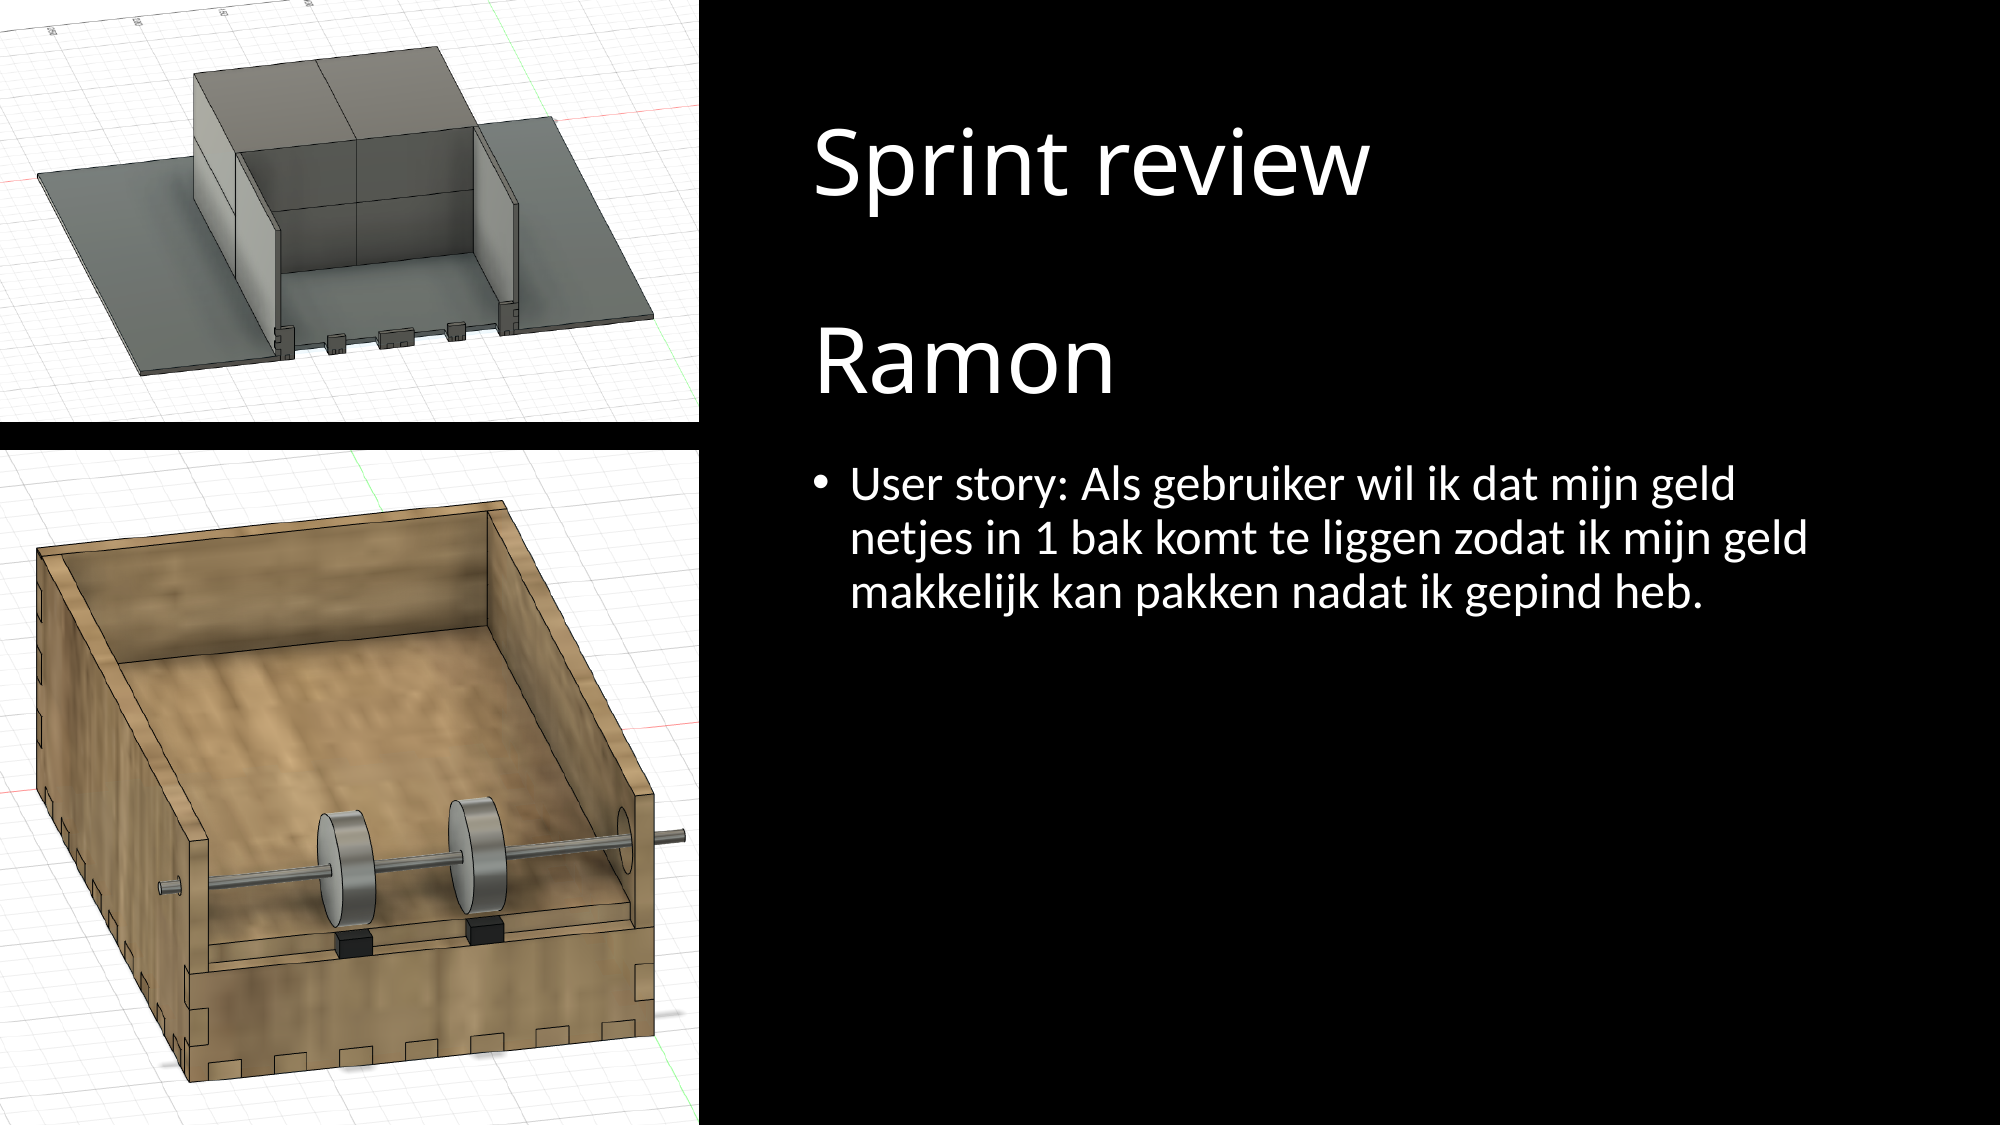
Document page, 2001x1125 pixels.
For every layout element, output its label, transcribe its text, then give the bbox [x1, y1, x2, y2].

list User story: Als gebruiker wil ik dat mijn geld netjes in 1 bak komt te liggen zodat ik mijn geld makkelijk kan pakken nadat ik gepind heb. [797, 450, 1863, 1014]
picture [0, 449, 699, 1125]
title Sprint review Ramon [797, 76, 1863, 422]
picture [0, 0, 699, 422]
